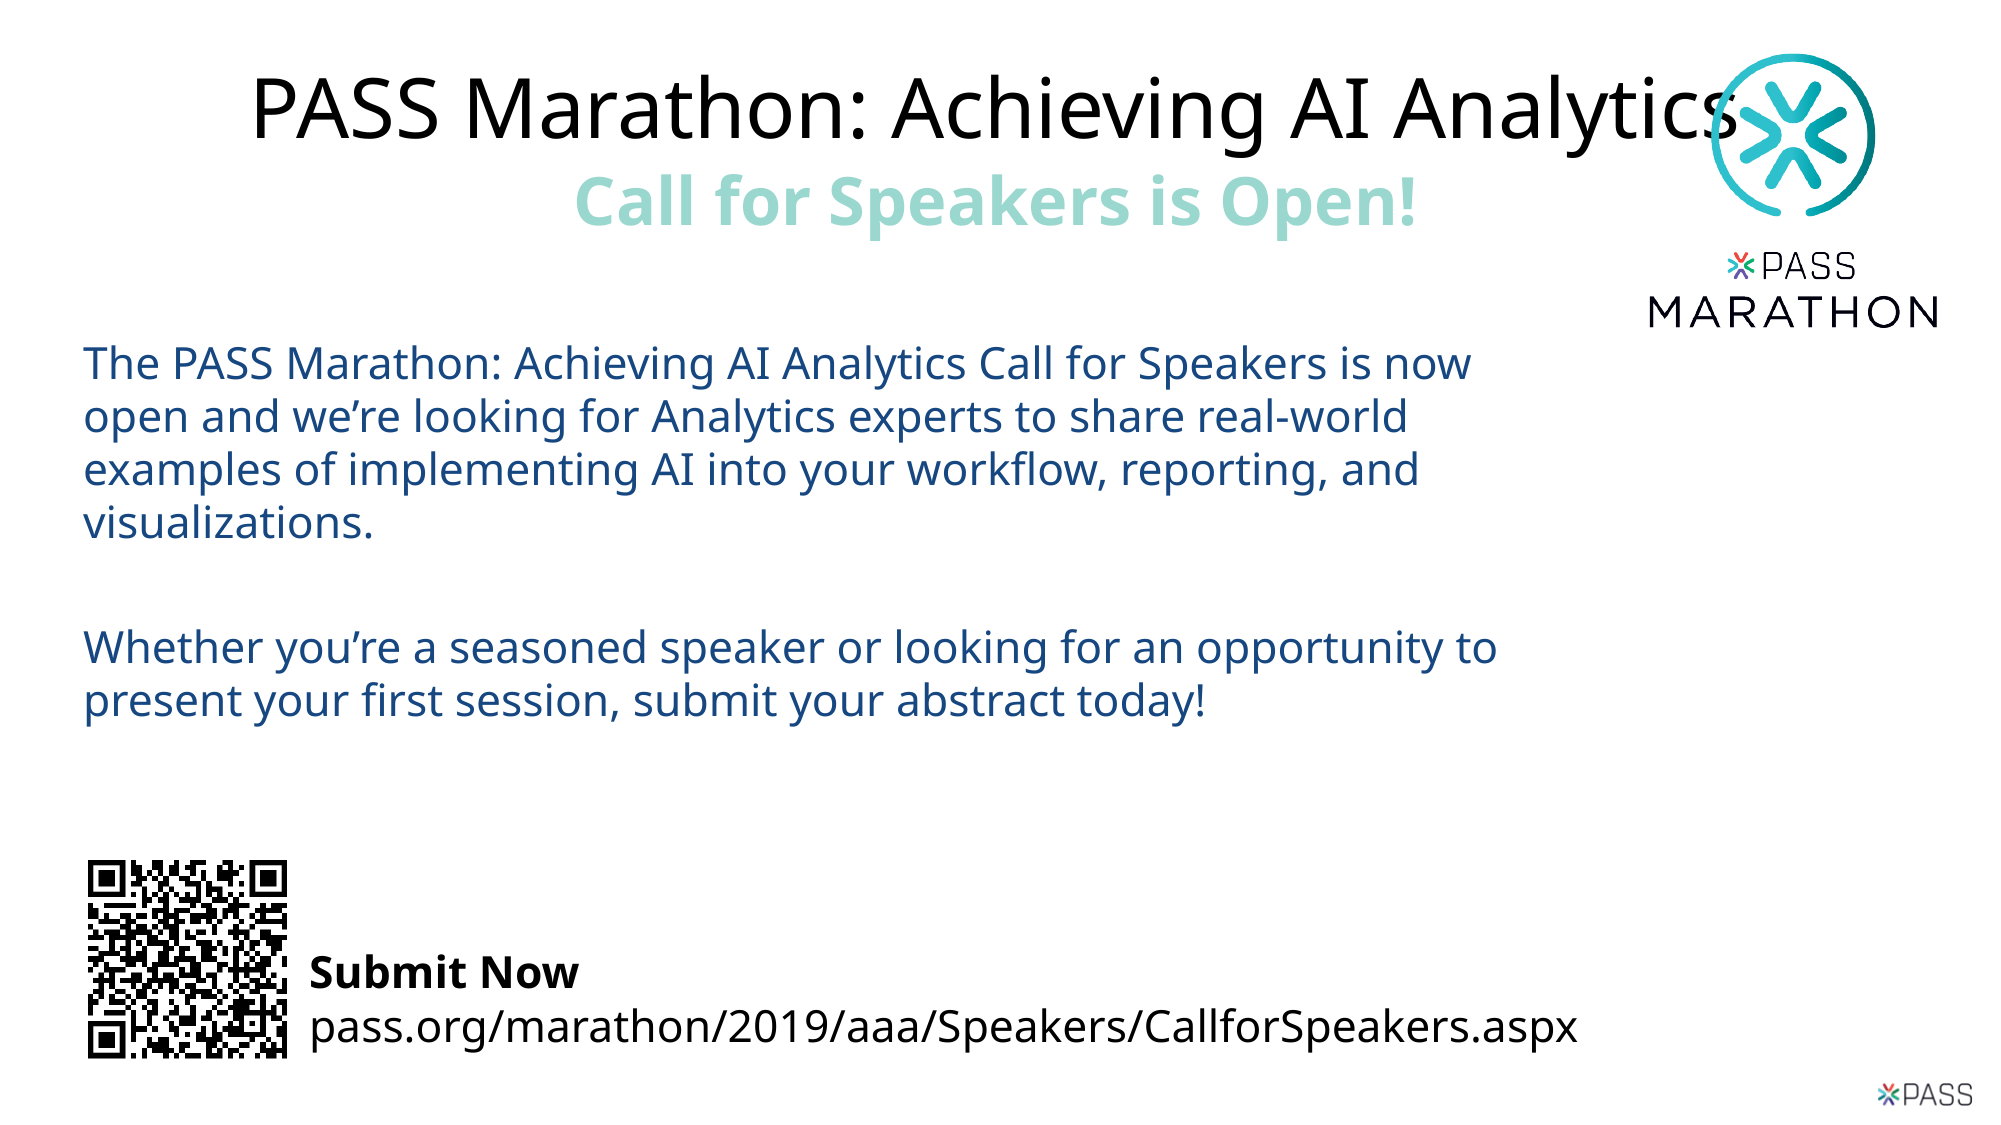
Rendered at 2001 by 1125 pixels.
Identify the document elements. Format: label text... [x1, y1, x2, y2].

picture [81, 852, 294, 1068]
list The PASS Marathon: Achieving AI Analytics Call for Speakers is now open and we’re looking for Analytics experts to share real-world examples of implementing AI into your workflow, reporting, and visualizations. Whether you’re a seasoned speaker or looking for an opportunity to present your first session, submit your abstract today! [68, 327, 1603, 805]
picture [1586, 0, 2000, 398]
title PASS Marathon: Achieving AI Analytics Call for Speakers is Open! [68, 64, 1581, 231]
text_box Submit Now pass.org/marathon/2019/aaa/Speakers/CallforSpeakers.aspx [299, 937, 1730, 1059]
picture [1863, 1079, 1987, 1110]
